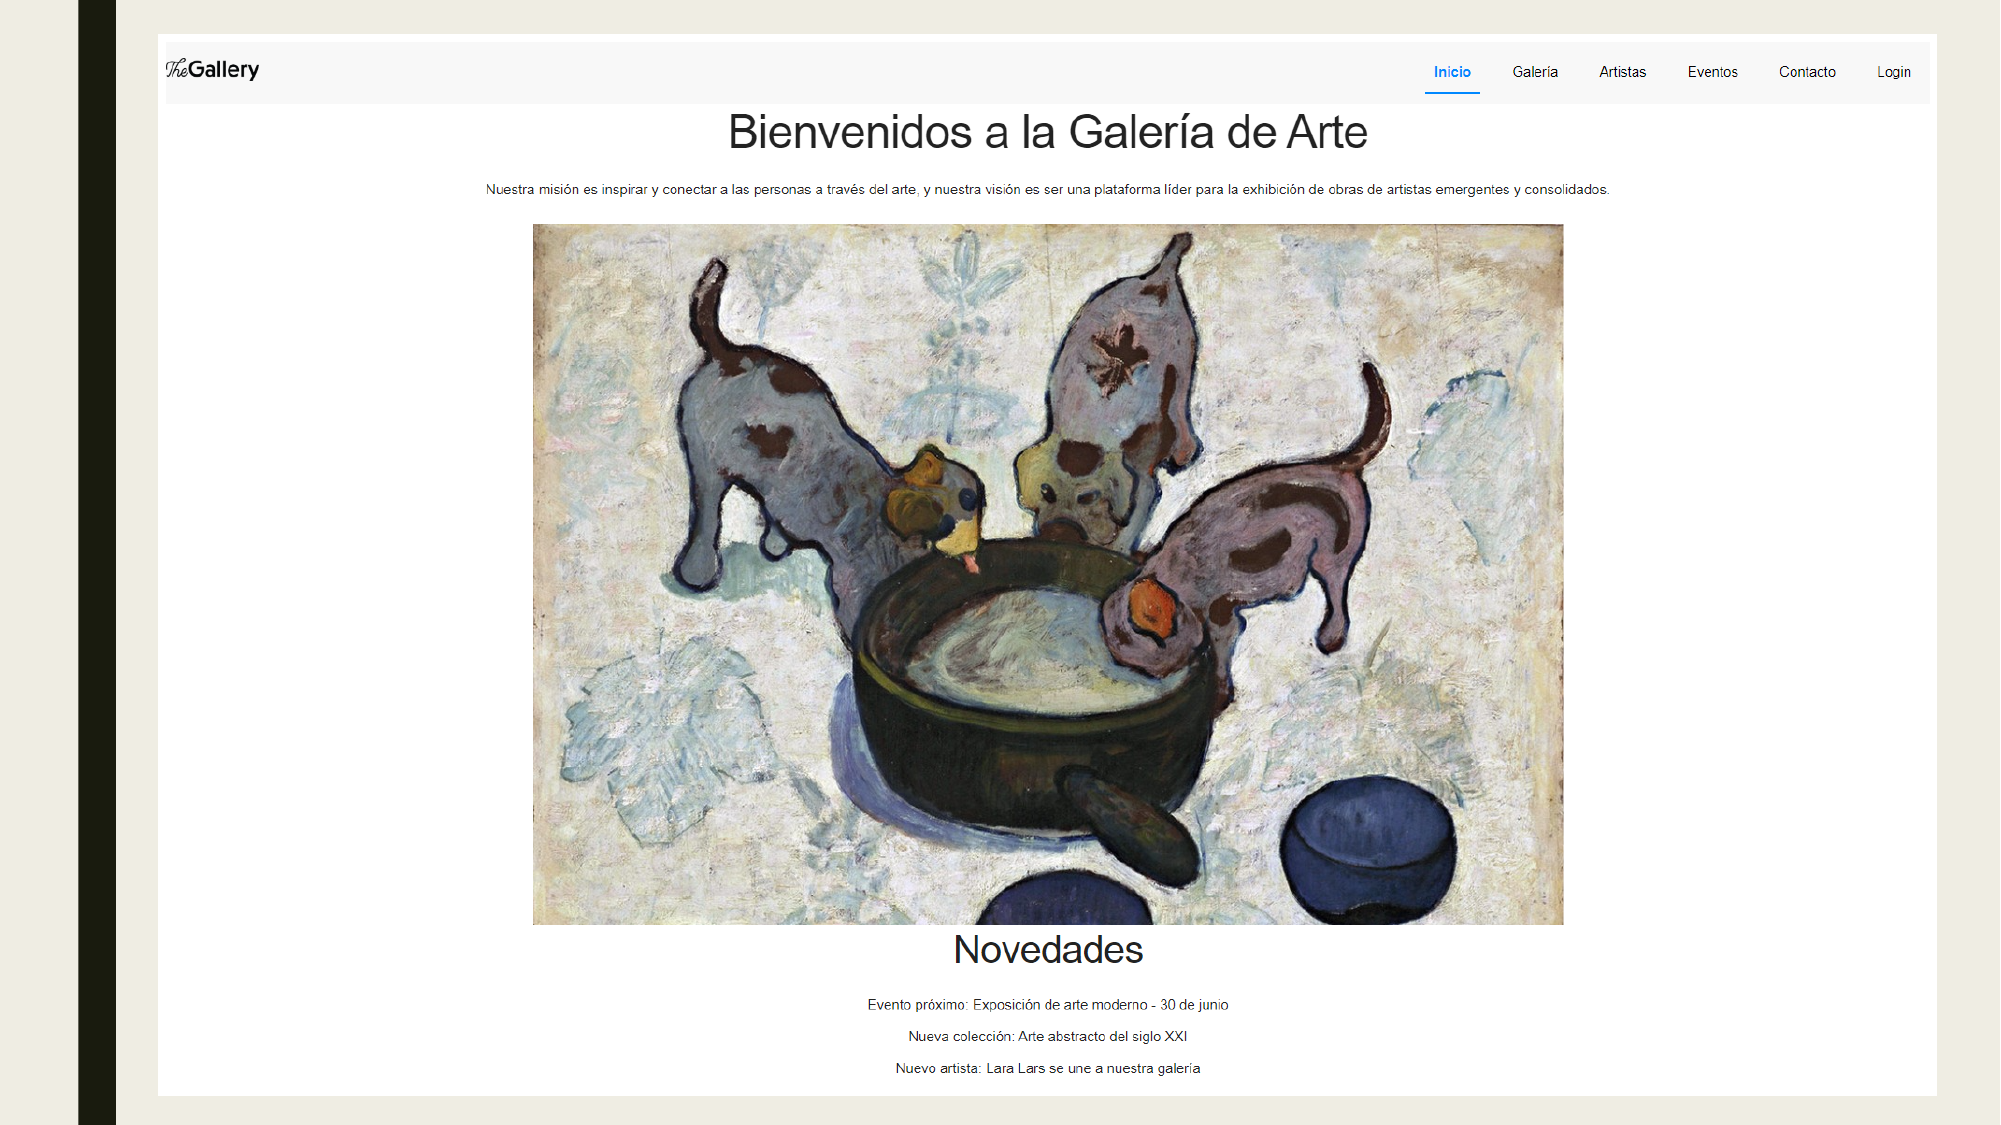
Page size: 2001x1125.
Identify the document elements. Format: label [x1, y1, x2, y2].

picture [158, 33, 1937, 1096]
